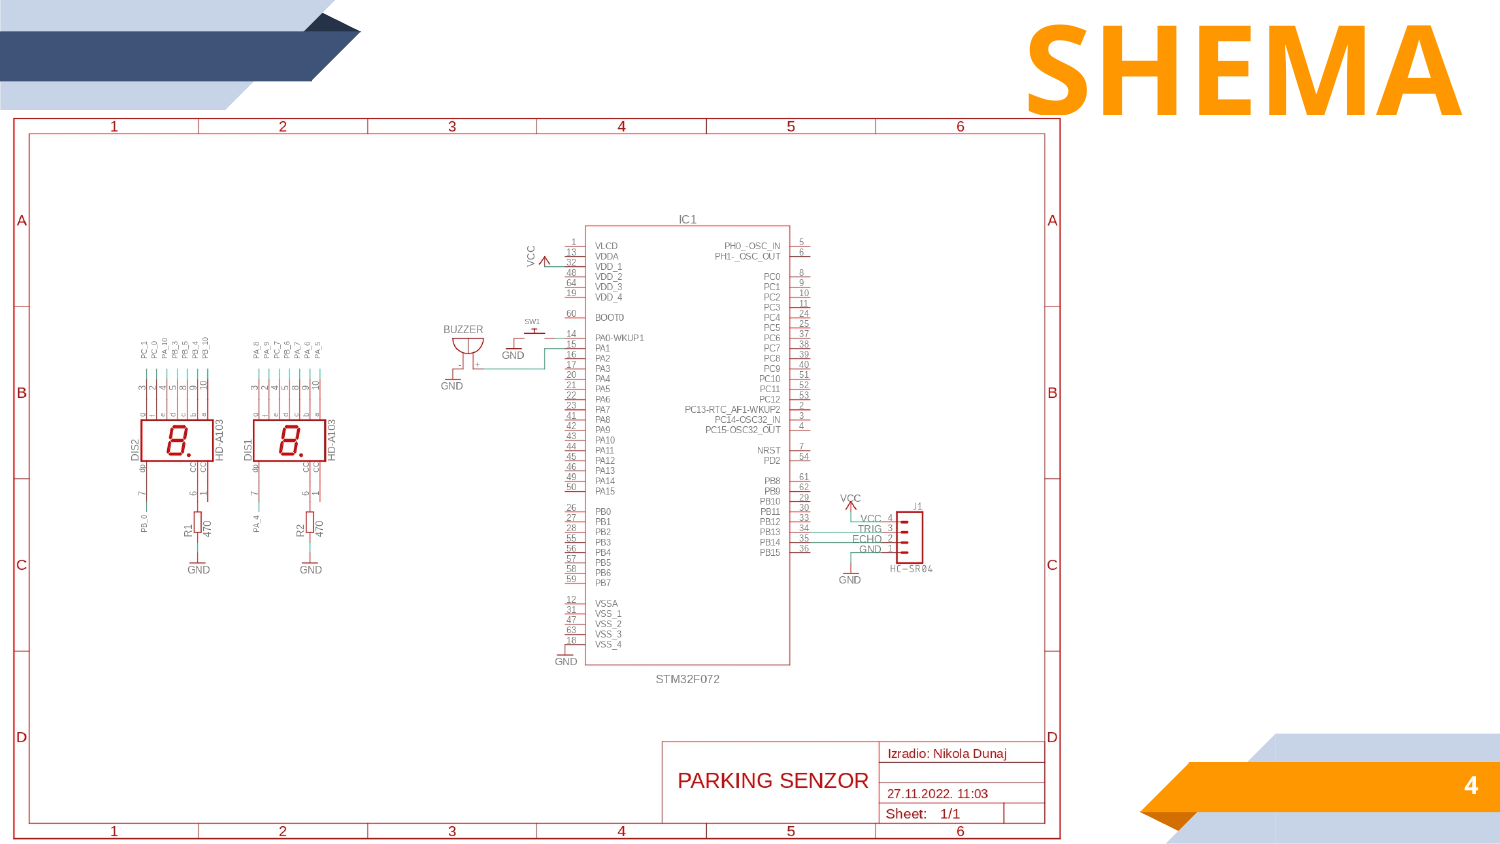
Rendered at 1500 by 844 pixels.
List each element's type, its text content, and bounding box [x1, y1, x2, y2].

title SHEMA [1002, 14, 1485, 116]
picture [6, 115, 1066, 844]
slide_number 4 [1249, 760, 1494, 813]
